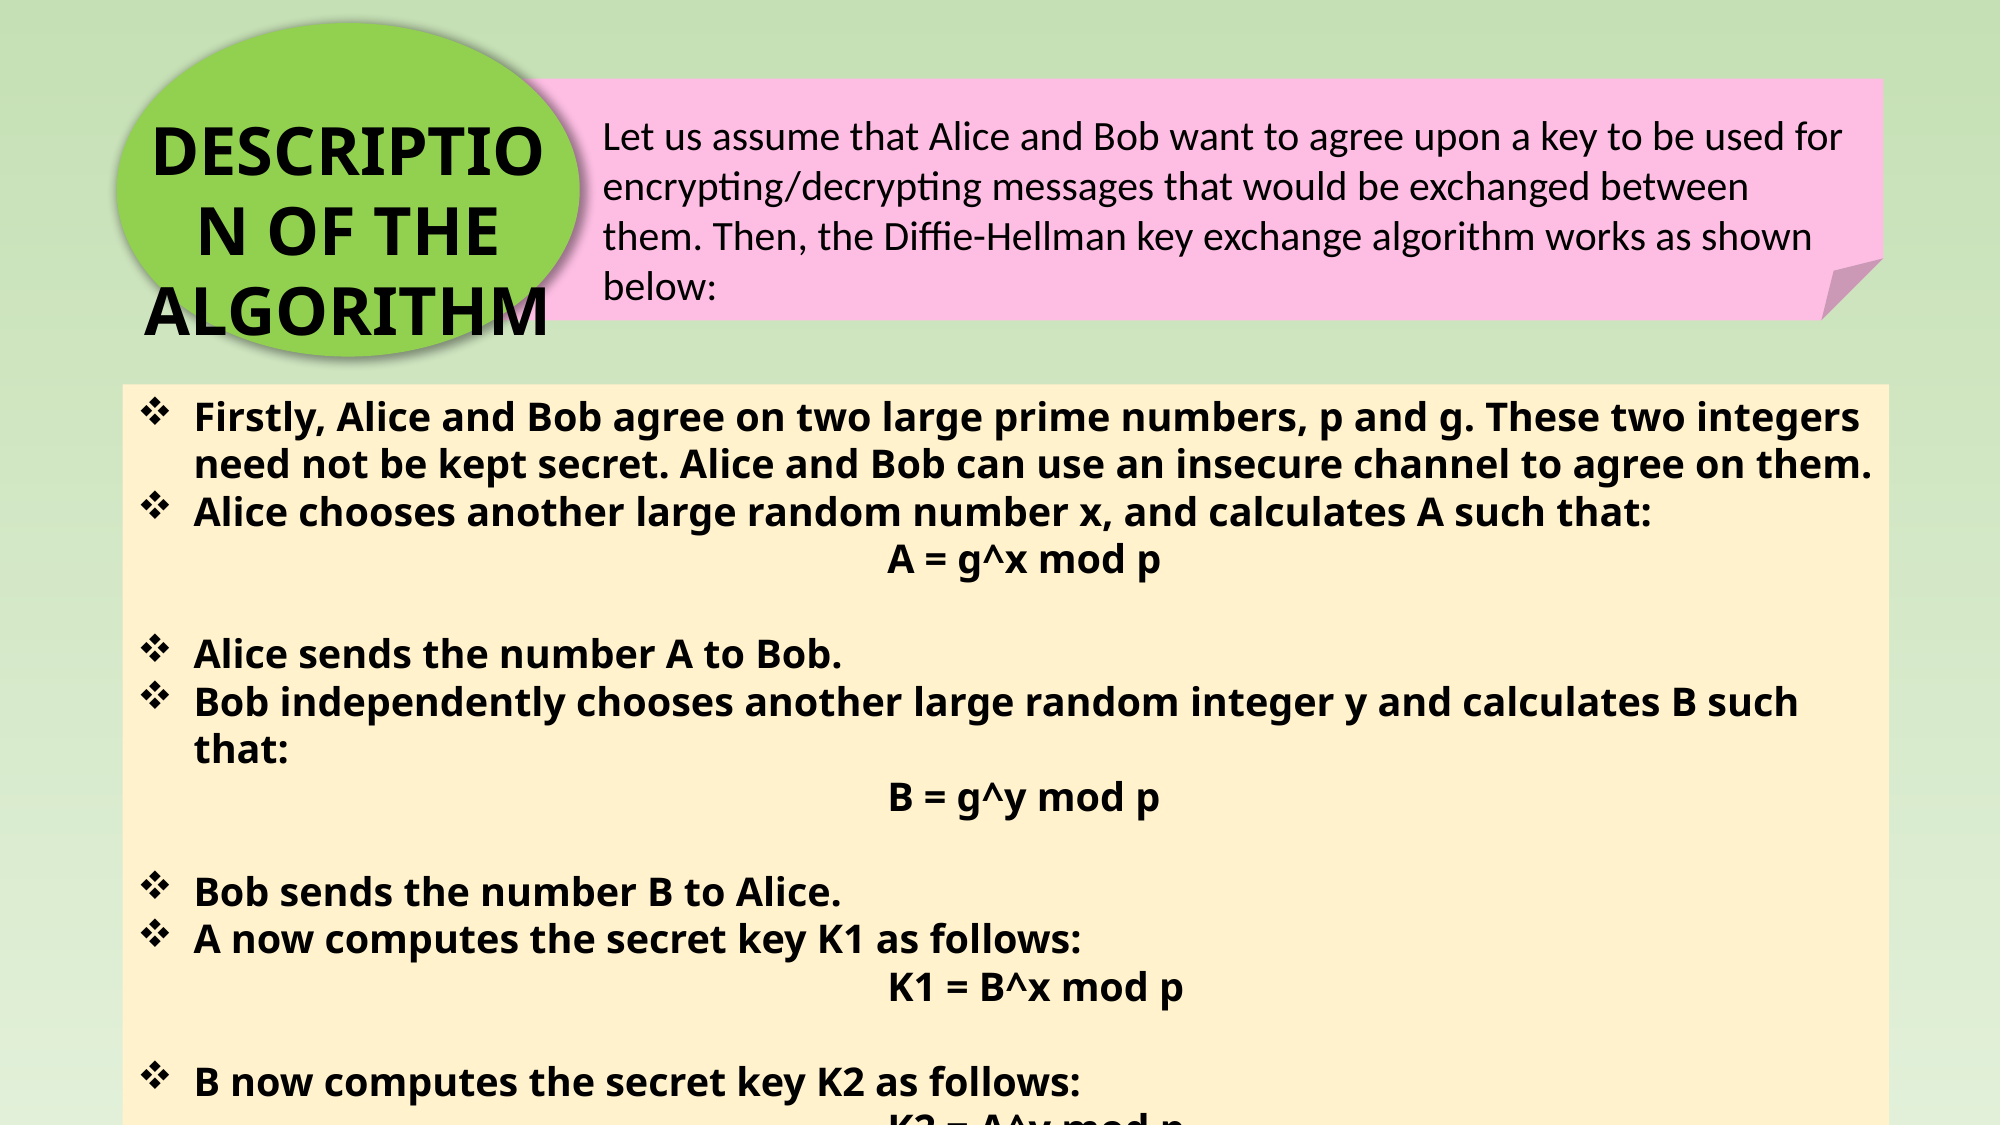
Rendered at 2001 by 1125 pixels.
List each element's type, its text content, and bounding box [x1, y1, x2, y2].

text_box [150, 21, 546, 101]
text_box DESCRIPTION OF THE ALGORITHM [108, 101, 588, 357]
text_box [538, 77, 1887, 269]
text_box Let us assume that Alice and Bob want to agree upon a key to be used for encrypting/decrypting messages that would be exchanged between them. Then, the Diffie-Hellman key exchange algorithm works as shown below: [588, 101, 1875, 317]
text_box Firstly, Alice and Bob agree on two large prime numbers, p and g. These two integers need not be kept secret. Alice and Bob can use an insecure channel to agree on them. Alice chooses another large random number x, and calculates A such that: A = g^x mod p Alice sends the number A to Bob. Bob independently chooses another large random integer y and calculates B such that: B = g^y mod p Bob sends the number B to Alice. A now computes the secret key K1 as follows: K1 = B^x mod p B now computes the secret key K2 as follows: K2 = A^y mod p [122, 384, 1890, 1125]
text_box [588, 317, 1827, 322]
